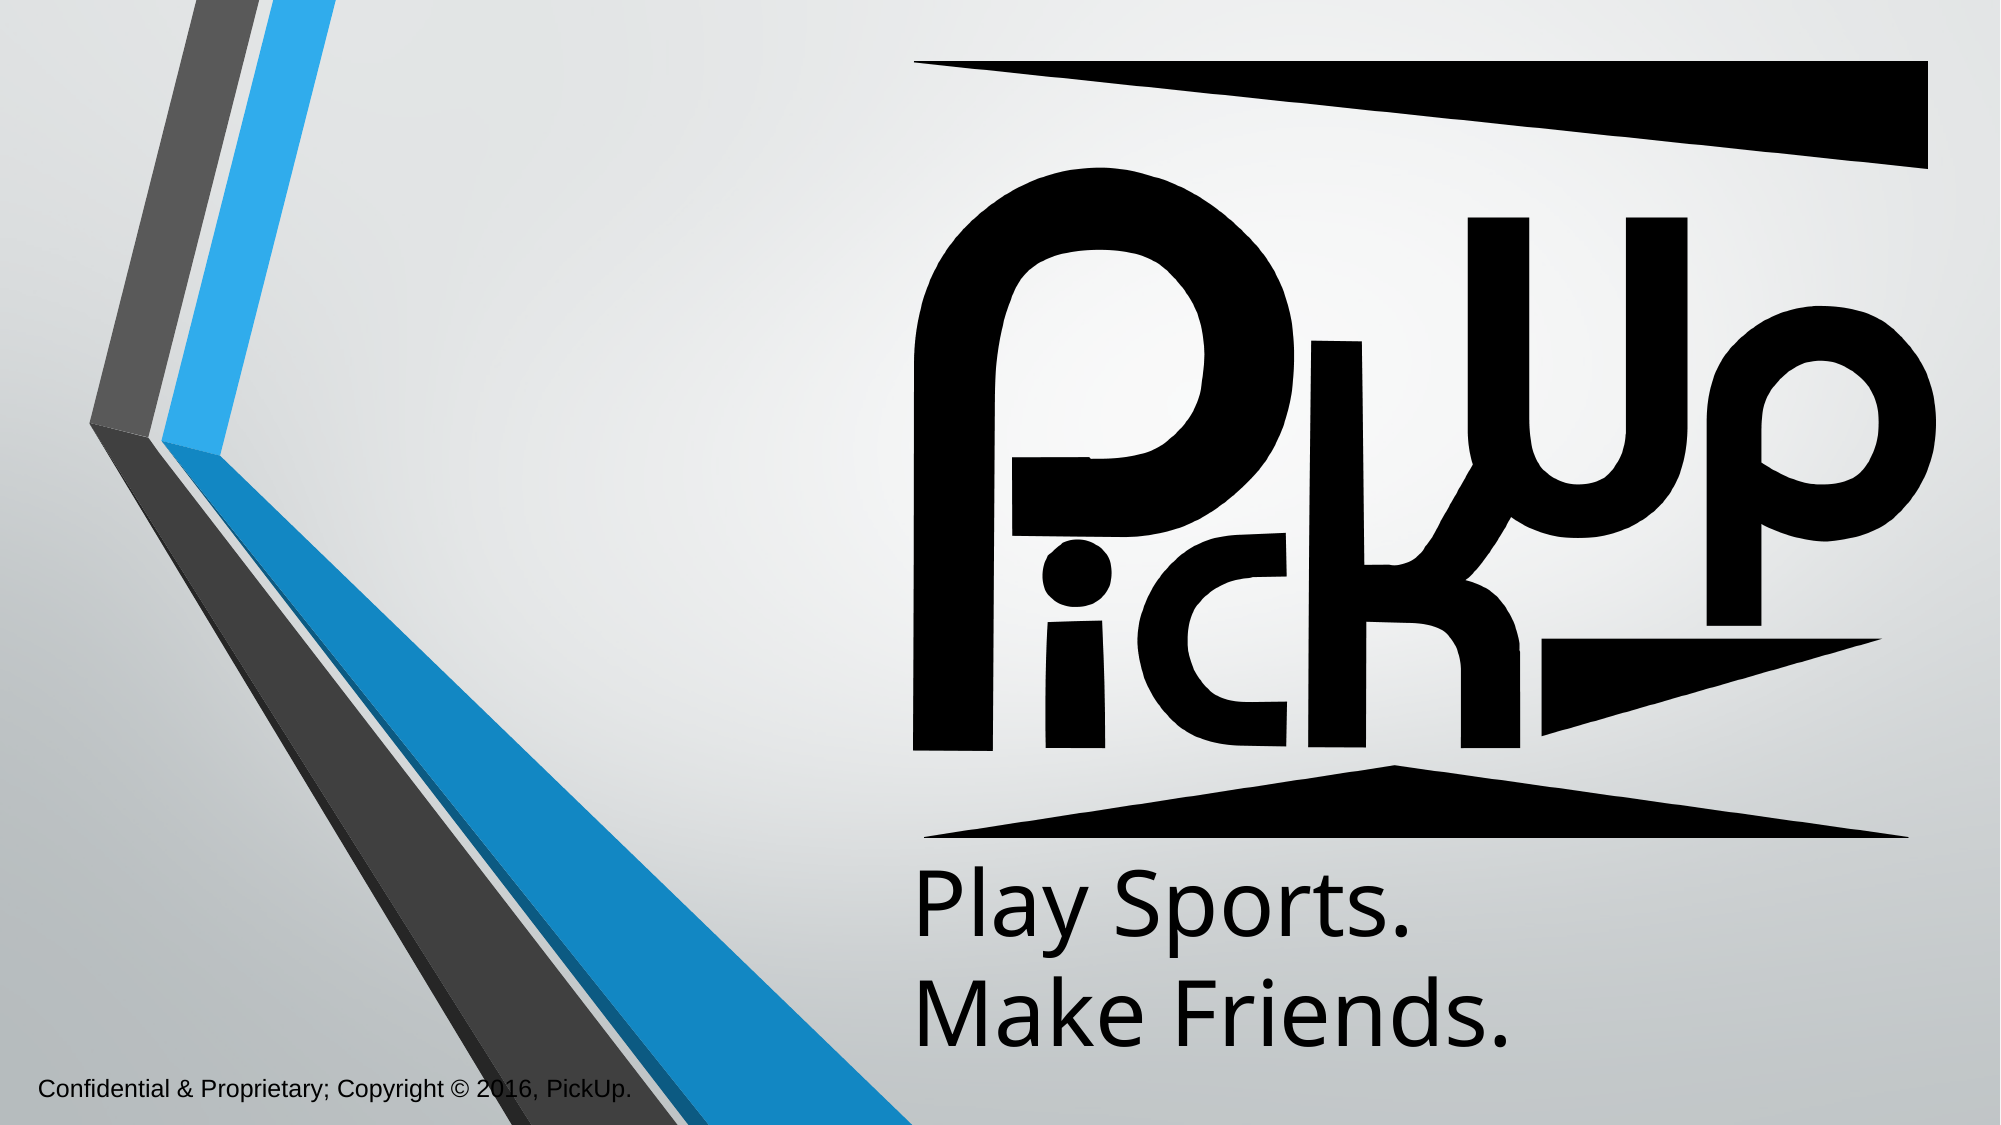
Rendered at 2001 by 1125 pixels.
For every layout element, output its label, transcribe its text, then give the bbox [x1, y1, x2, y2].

text_box Confidential & Proprietary; Copyright © 2016, PickUp. [23, 1064, 649, 1110]
text_box Play Sports. Make Friends. [896, 837, 1884, 1073]
picture [912, 61, 1936, 838]
